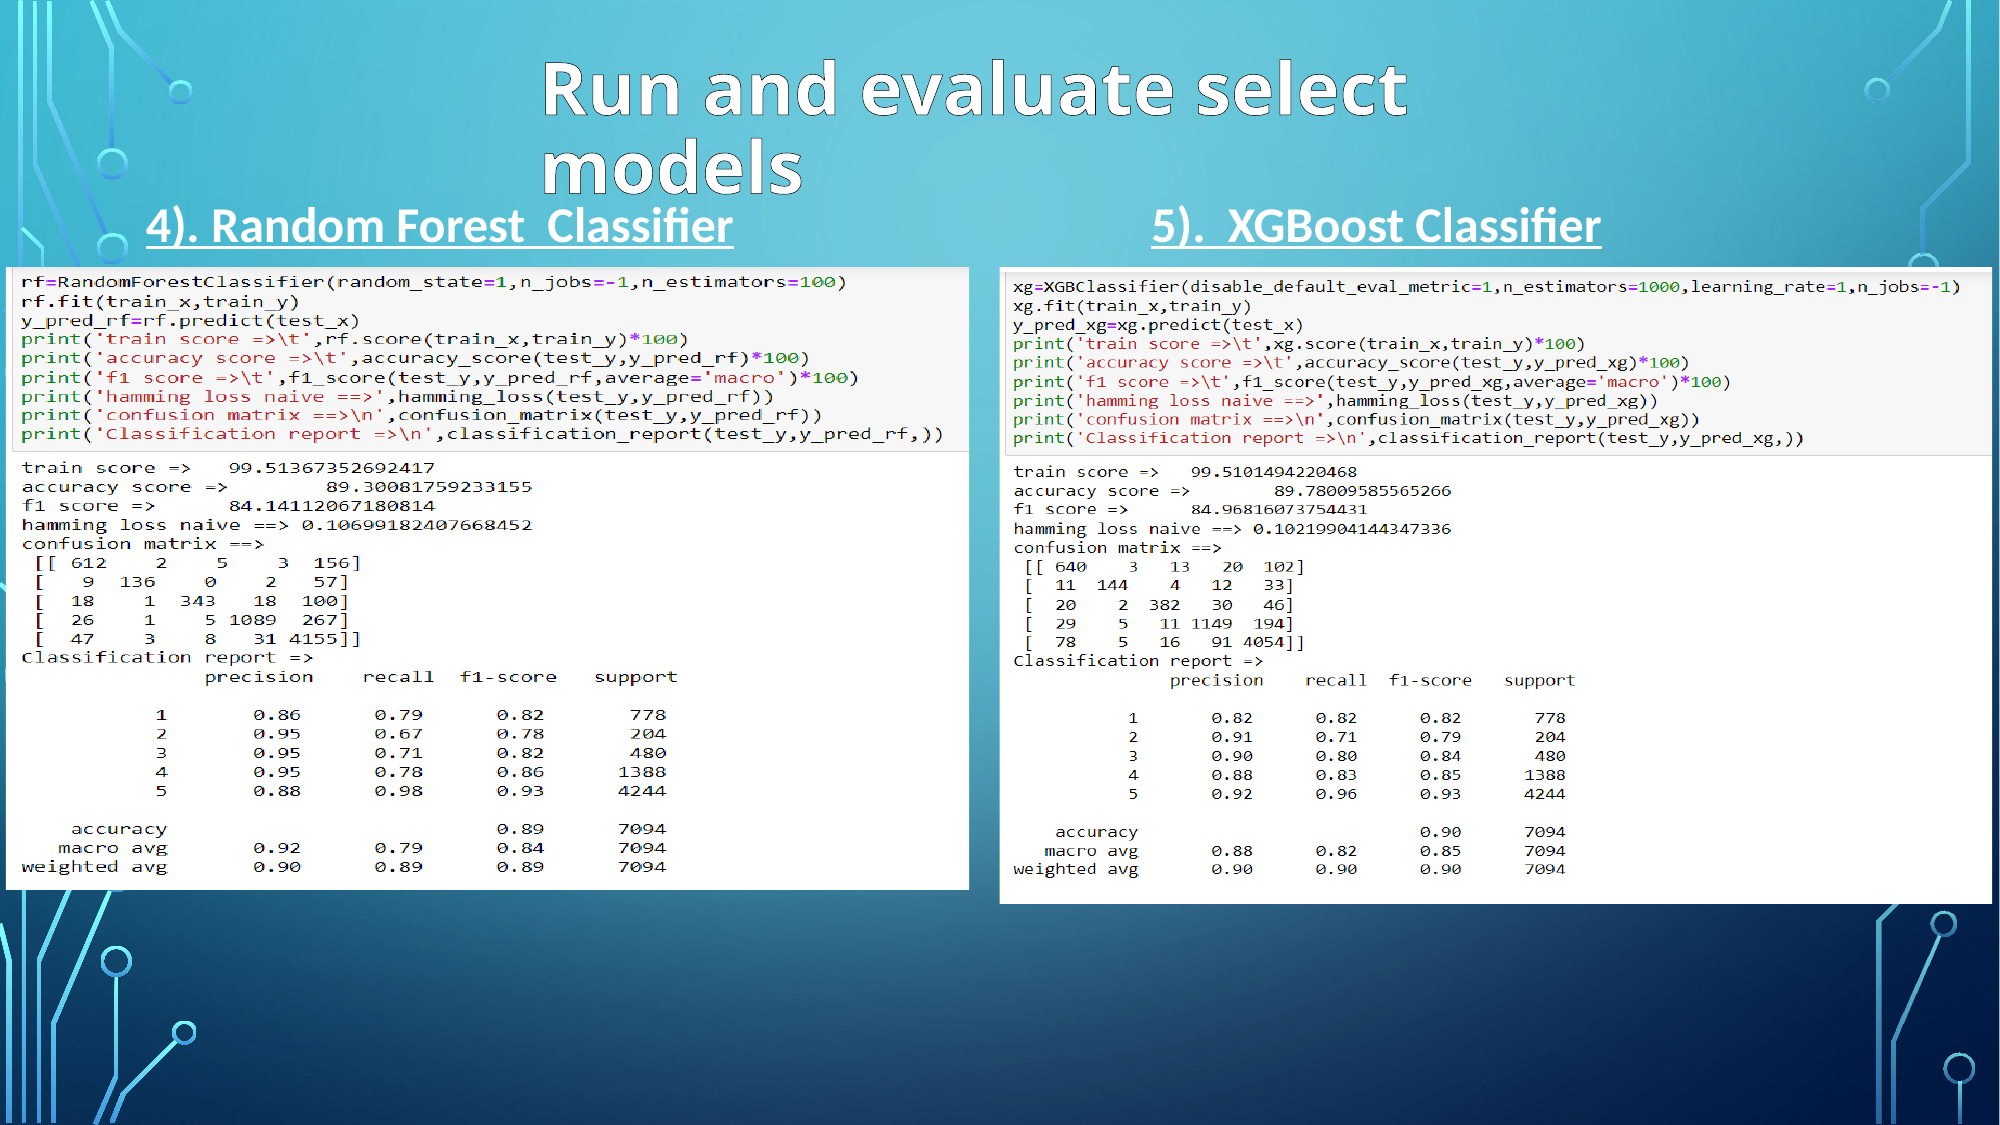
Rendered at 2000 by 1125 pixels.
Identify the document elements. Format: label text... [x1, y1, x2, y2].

text_box Run and evaluate select models [524, 44, 1579, 262]
text_box 5). XGBoost Classifier [1136, 184, 1915, 267]
picture [5, 267, 970, 890]
picture [999, 267, 1993, 904]
text_box 4). Random Forest Classifier [131, 184, 837, 267]
